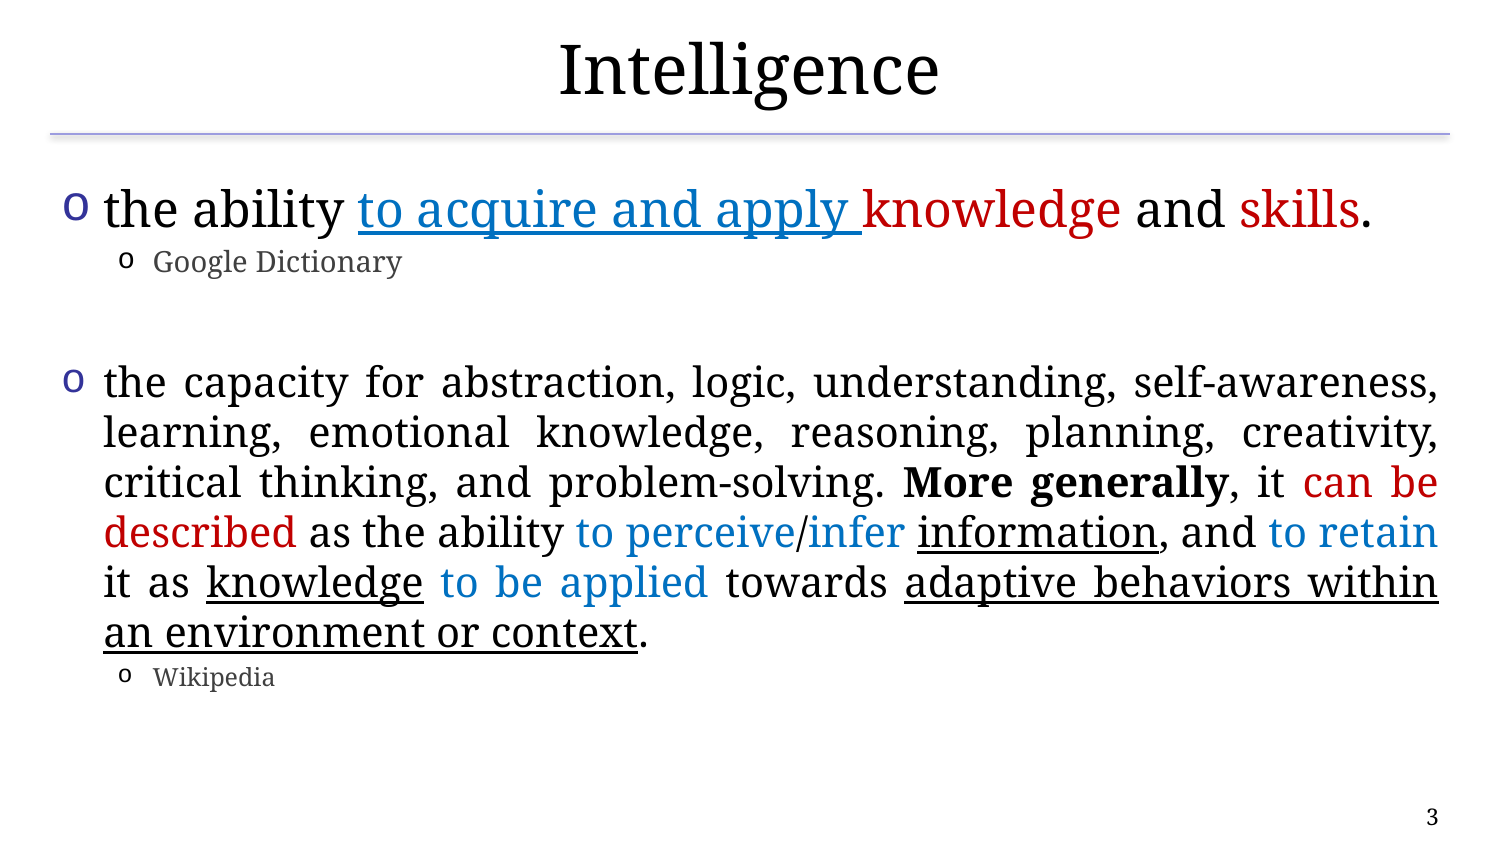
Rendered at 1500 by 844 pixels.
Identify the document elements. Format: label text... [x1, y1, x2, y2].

list the ability to acquire and apply knowledge and skills. Google Dictionary the capacity for abstraction, logic, understanding, self-awareness, learning, emotional knowledge, reasoning, planning, creativity, critical thinking, and problem-solving. More generally, it can be described as the ability to perceive/infer information, and to retain it as knowledge to be applied towards adaptive behaviors within an environment or context. Wikipedia [49, 171, 1451, 798]
slide_number 3 [1187, 796, 1451, 834]
title Intelligence [0, 0, 1500, 138]
